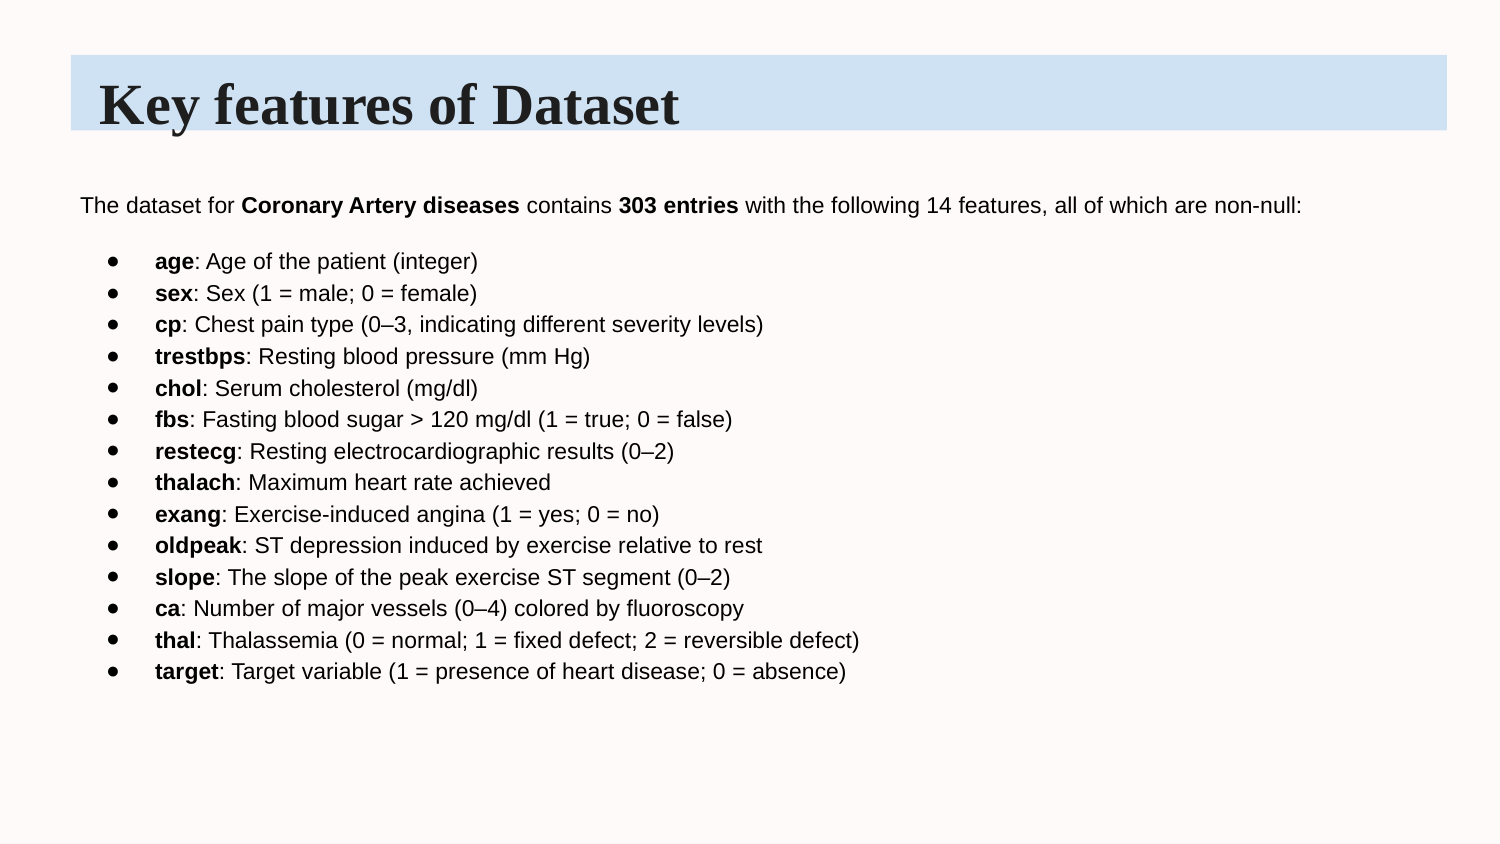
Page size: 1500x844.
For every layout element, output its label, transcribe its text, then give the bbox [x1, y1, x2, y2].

text_box Key features of Dataset [70, 54, 1447, 131]
text_box The dataset for Coronary Artery diseases contains 303 entries with the following 14 features, all of which are non-null: age: Age of the patient (integer) sex: Sex (1 = male; 0 = female) cp: Chest pain type (0–3, indicating different severity levels) trestbps: Resting blood pressure (mm Hg) chol: Serum cholesterol (mg/dl) fbs: Fasting blood sugar > 120 mg/dl (1 = true; 0 = false) restecg: Resting electrocardiographic results (0–2) thalach: Maximum heart rate achieved exang: Exercise-induced angina (1 = yes; 0 = no) oldpeak: ST depression induced by exercise relative to rest slope: The slope of the peak exercise ST segment (0–2) ca: Number of major vessels (0–4) colored by fluoroscopy thal: Thalassemia (0 = normal; 1 = fixed defect; 2 = reversible defect) target: Target variable (1 = presence of heart disease; 0 = absence) [79, 186, 1438, 720]
